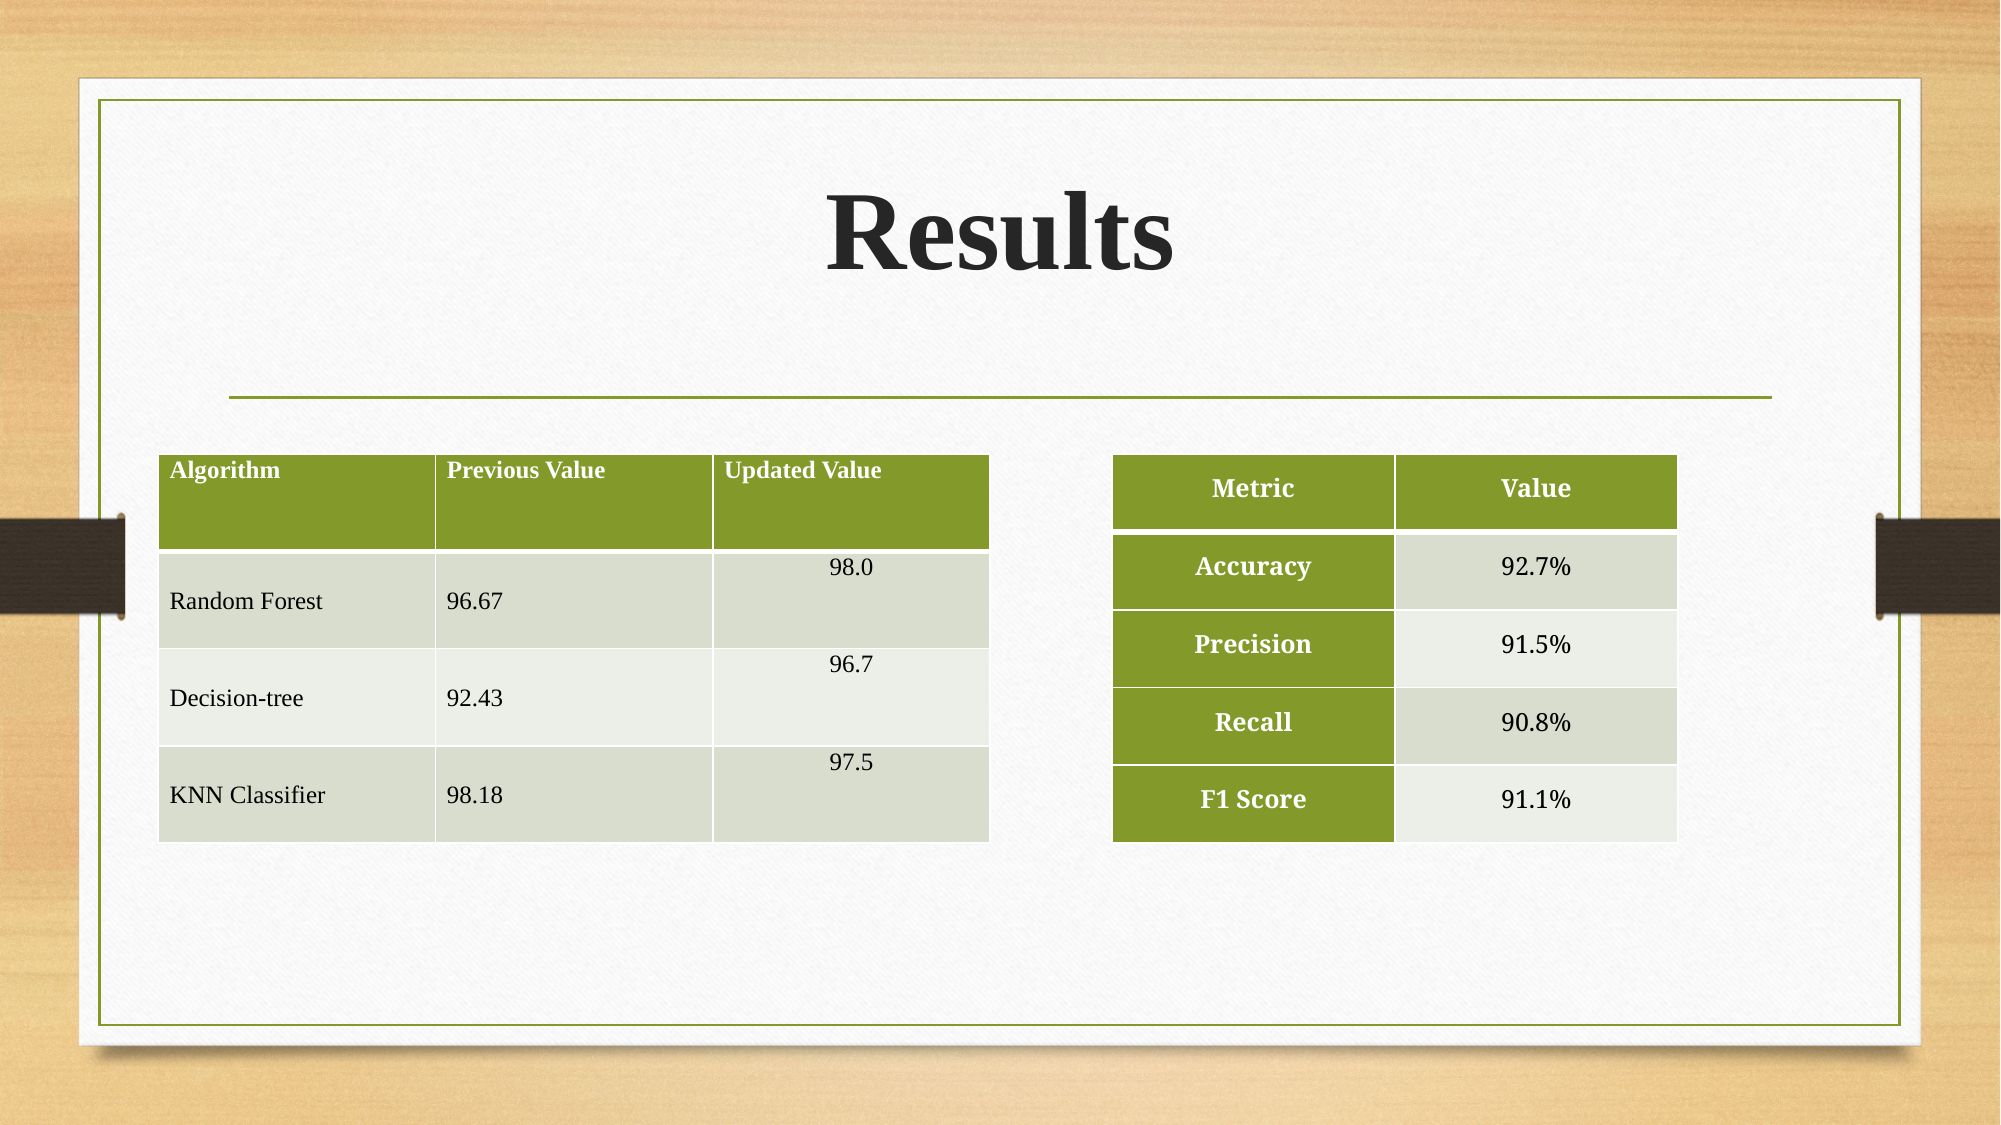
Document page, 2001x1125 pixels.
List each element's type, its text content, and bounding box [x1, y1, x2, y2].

table_header Previous Value [436, 455, 712, 549]
table_cell 91.1% [1396, 766, 1677, 842]
title Results [212, 117, 1788, 332]
table_cell 96.7 [714, 649, 989, 745]
table_cell Accuracy [1113, 535, 1394, 609]
table_header Metric [1113, 455, 1394, 529]
table_header Updated Value [714, 455, 989, 549]
table_cell KNN Classifier [159, 747, 435, 842]
picture [0, 0, 2001, 1125]
table_cell 96.67 [436, 554, 712, 648]
table_cell Decision-tree [159, 649, 435, 745]
table_cell 92.7% [1396, 535, 1677, 609]
table_cell 91.5% [1396, 611, 1677, 687]
table_header Algorithm [159, 455, 435, 549]
table_cell 92.43 [436, 649, 712, 745]
table_cell 98.18 [436, 747, 712, 842]
table_cell F1 Score [1113, 766, 1394, 842]
table_header Value [1396, 455, 1677, 529]
table_cell 98.0 [714, 554, 989, 648]
table_cell Recall [1113, 688, 1394, 764]
table_cell Random Forest [159, 554, 435, 648]
table_cell 90.8% [1396, 688, 1677, 764]
table_cell Precision [1113, 611, 1394, 687]
table_cell 97.5 [714, 747, 989, 842]
